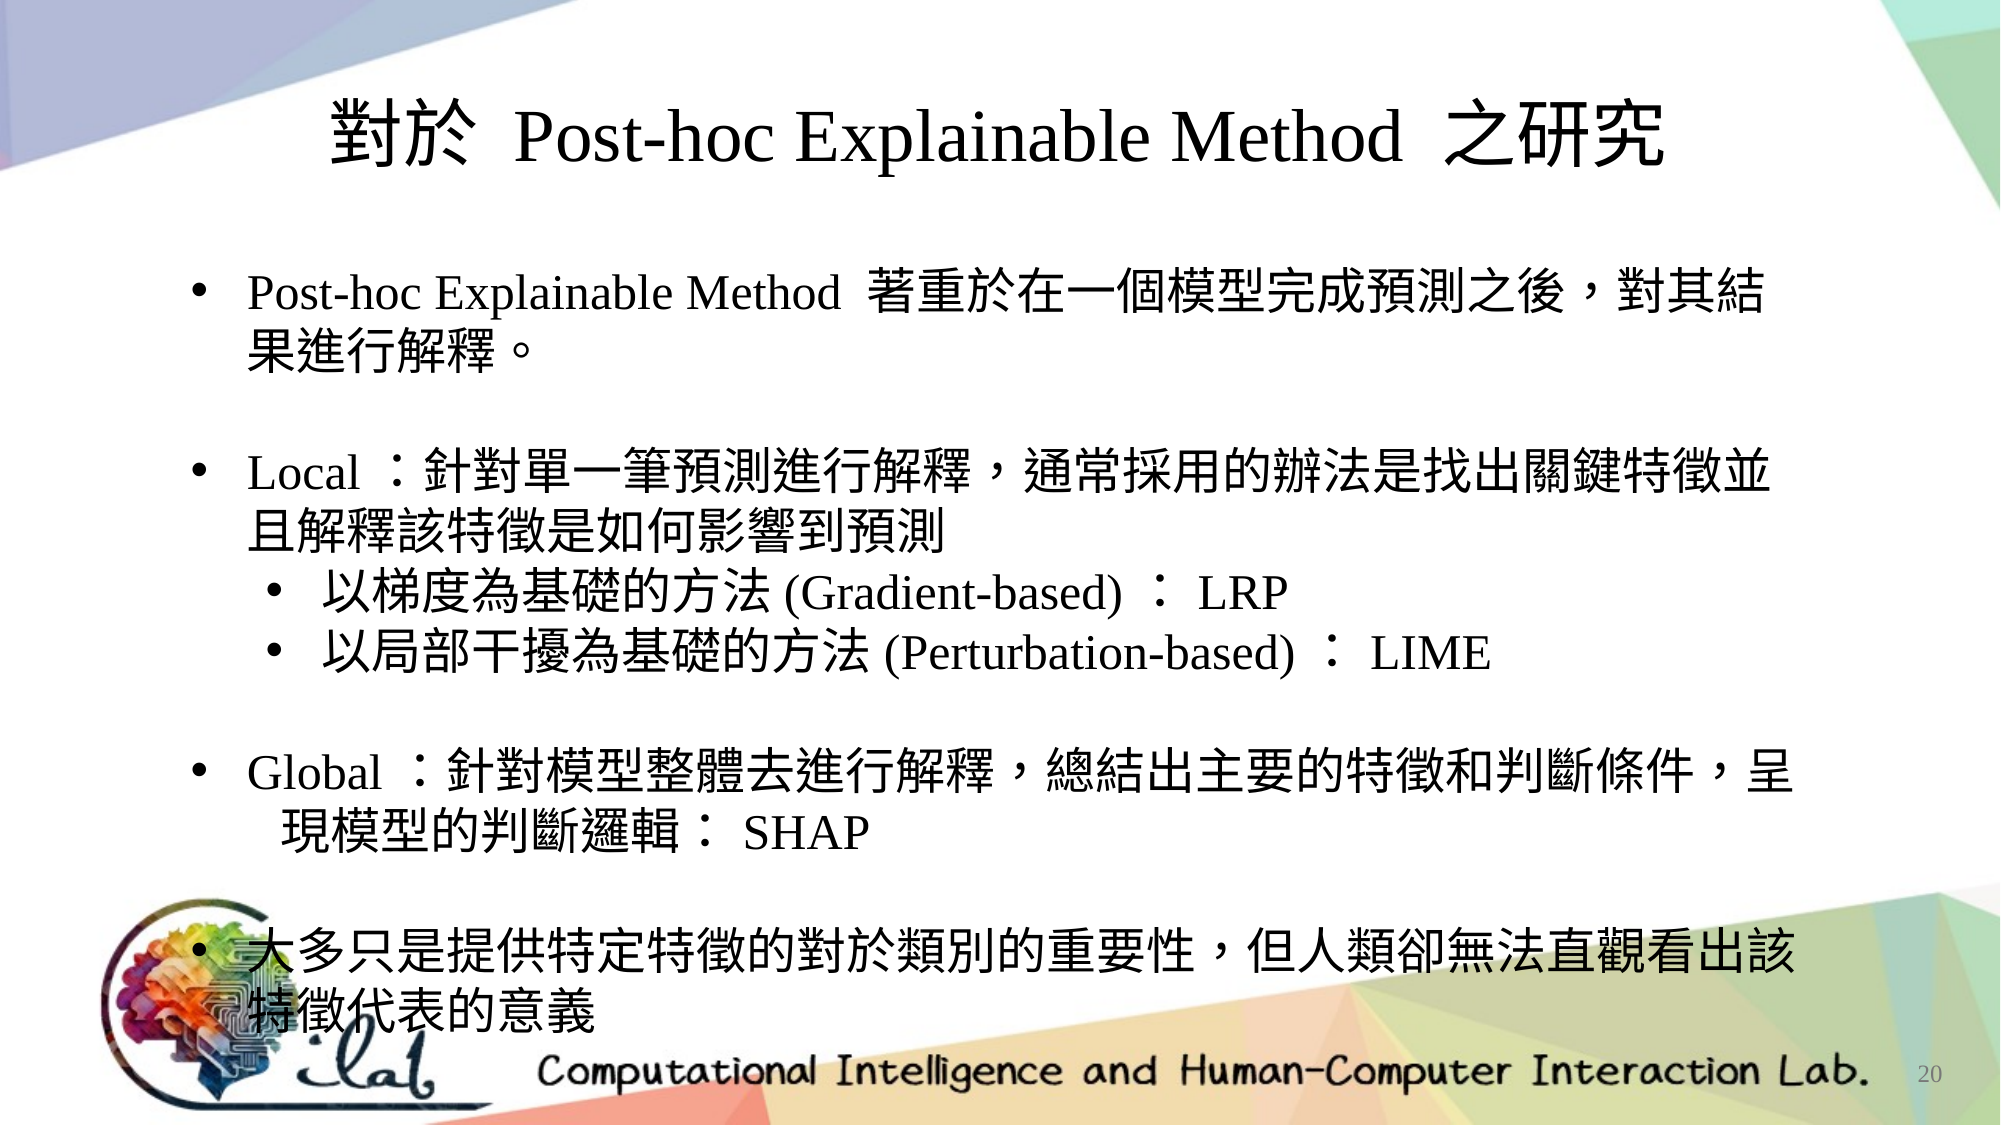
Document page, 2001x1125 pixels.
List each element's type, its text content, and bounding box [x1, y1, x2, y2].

slide_number 20 [1507, 1042, 1958, 1103]
text_box Post-hoc Explainable Method 著重於在一個模型完成預測之後，對其結果進行解釋。 Local：針對單一筆預測進行解釋，通常採用的辦法是找出關鍵特徵並且解釋該特徵是如何影響到預測 以梯度為基礎的方法(Gradient-based)：LRP 以局部干擾為基礎的方法(Perturbation-based)：LIME Global：針對模型整體去進行解釋，總結出主要的特徵和判斷條件，呈 現模型的判斷邏輯：SHAP 大多只是提供特定特徵的對於類別的重要性，但人類卻無法直觀看出該特徵代表的意義 [175, 251, 1820, 1047]
picture [0, 0, 2001, 1125]
text_box 對於 Post-hoc Explainable Method 之研究 [314, 78, 1682, 184]
